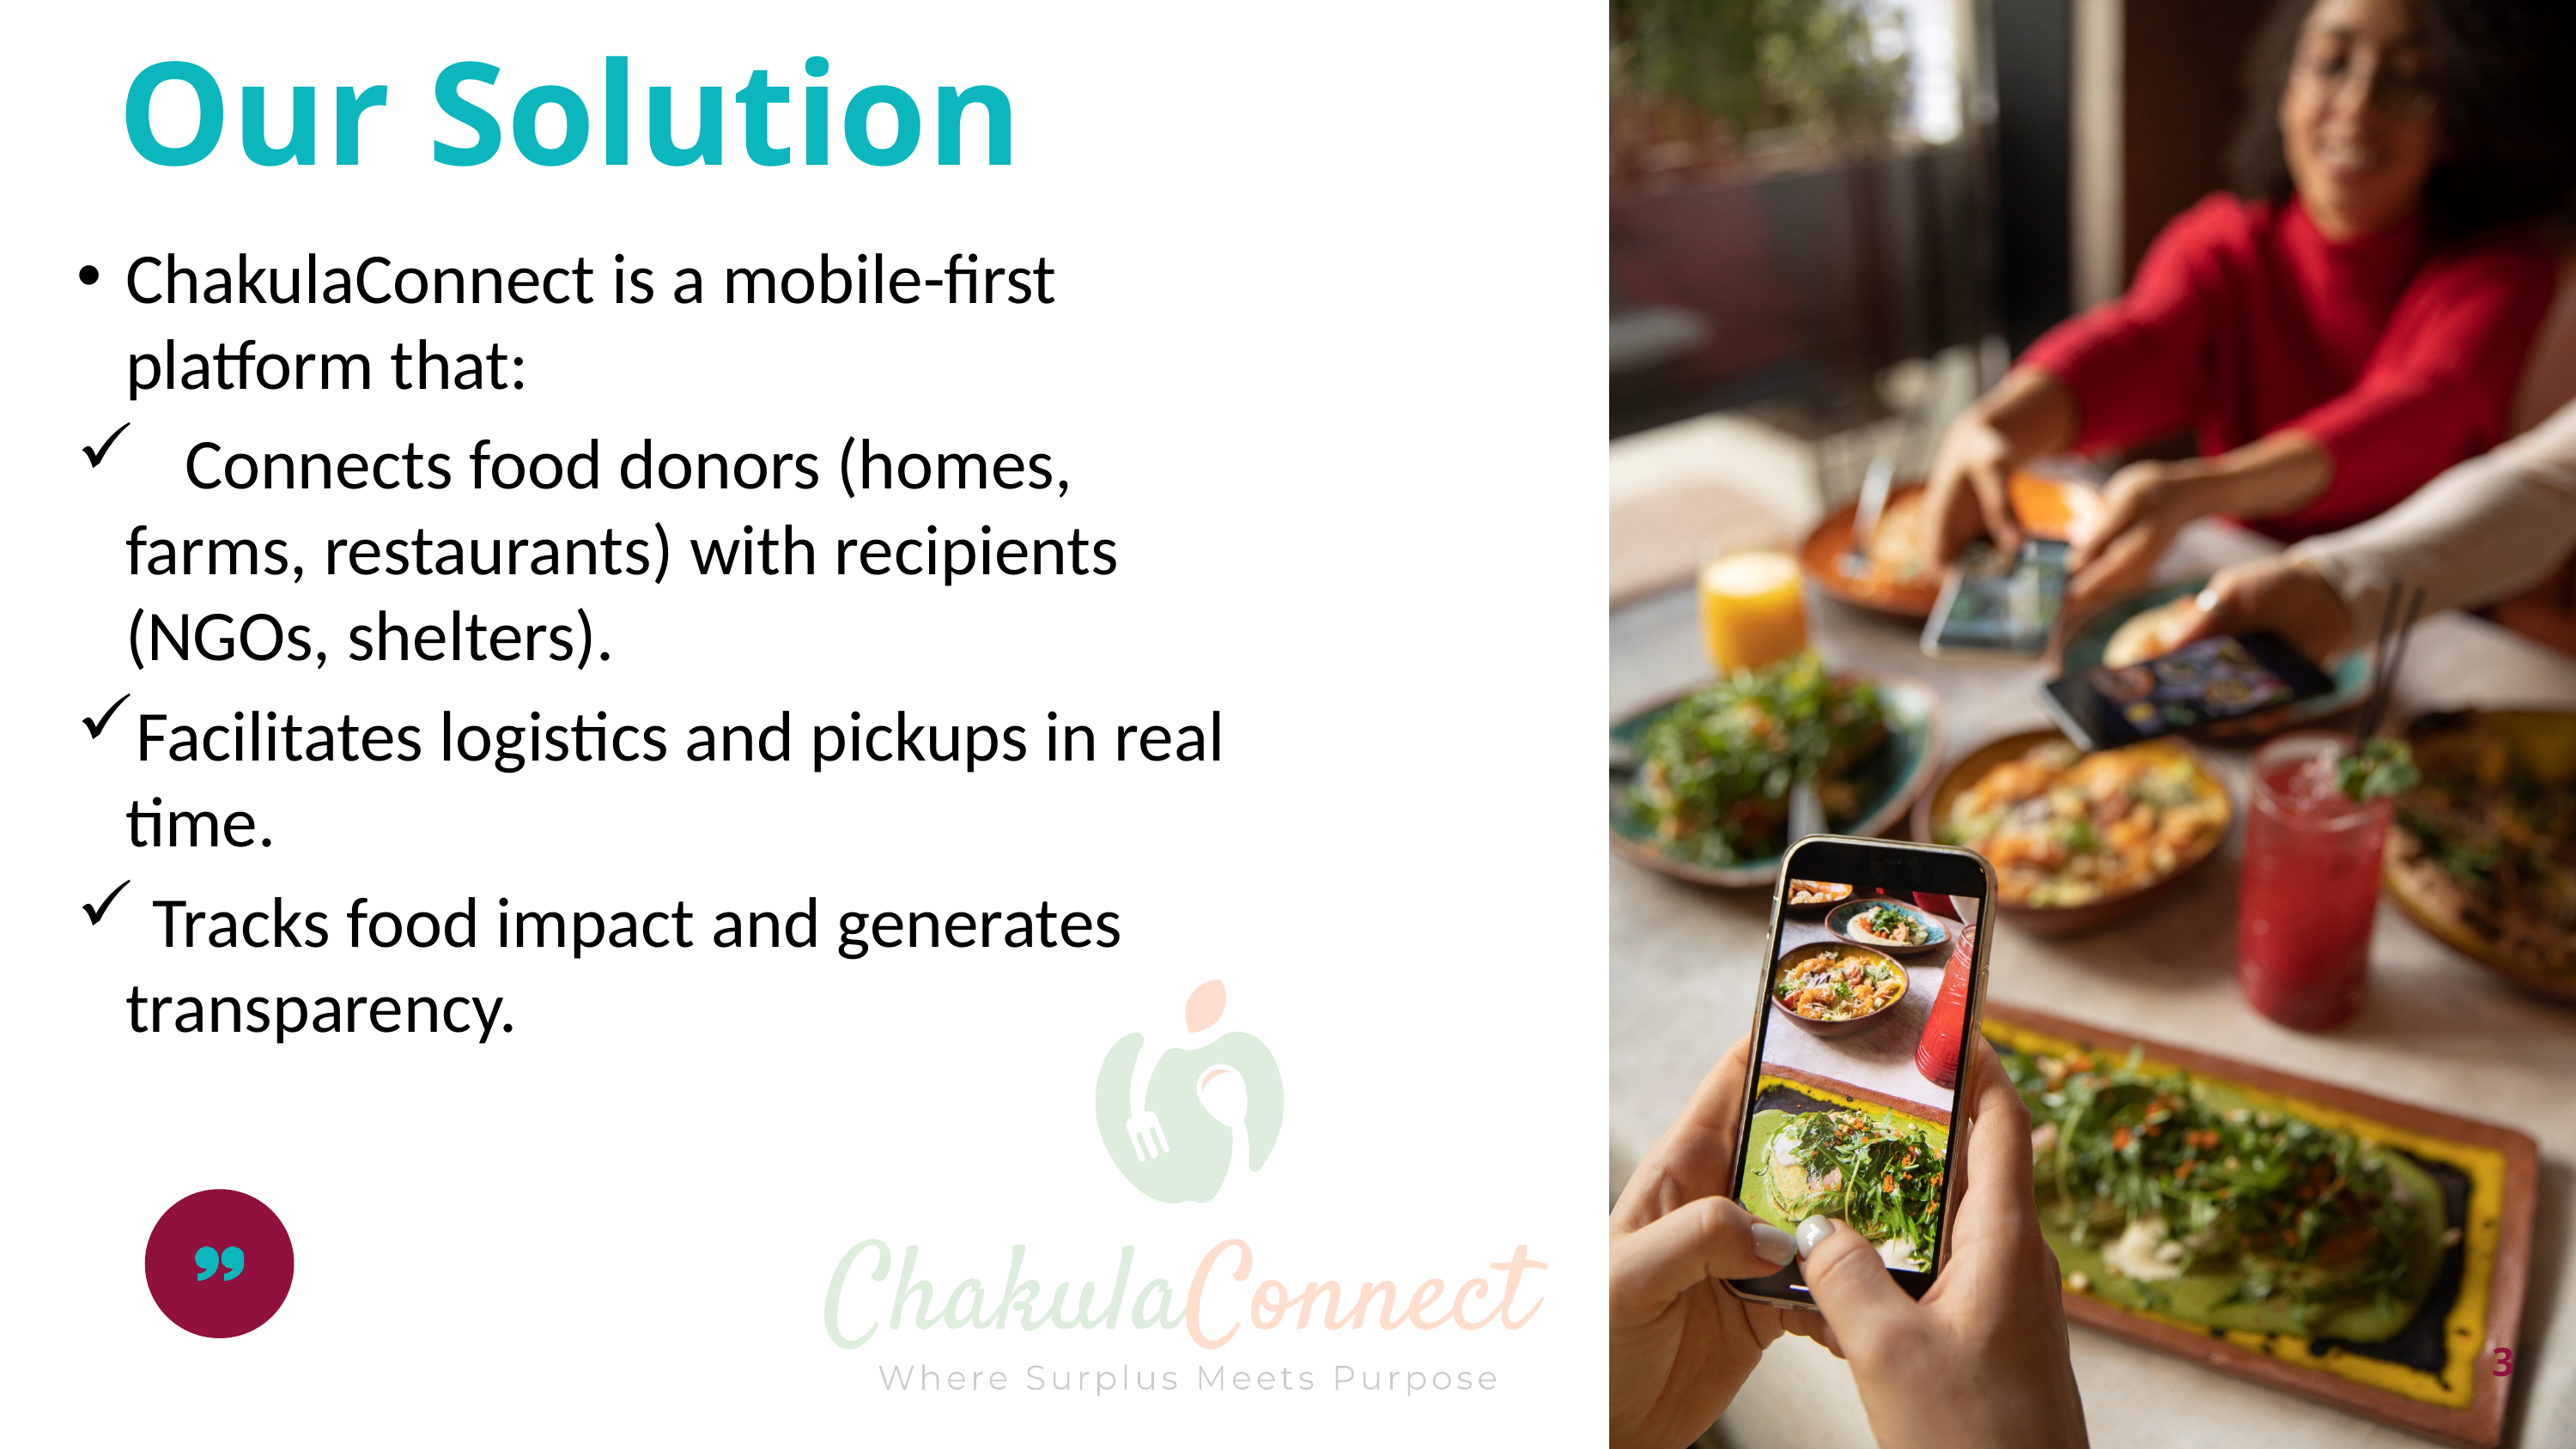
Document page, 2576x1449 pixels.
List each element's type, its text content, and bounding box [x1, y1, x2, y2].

picture [1609, 0, 2576, 1449]
text_box Our Solution [118, 21, 1467, 195]
picture [824, 979, 1549, 1399]
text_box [144, 1188, 295, 1339]
text_box ChakulaConnect is a mobile-first platform that: Connects food donors (homes, farms, restaurants) with recipients (NGOs, shelters). Facilitates logistics and pickups in real time. Tracks food impact and generates transparency. [64, 225, 1278, 1190]
